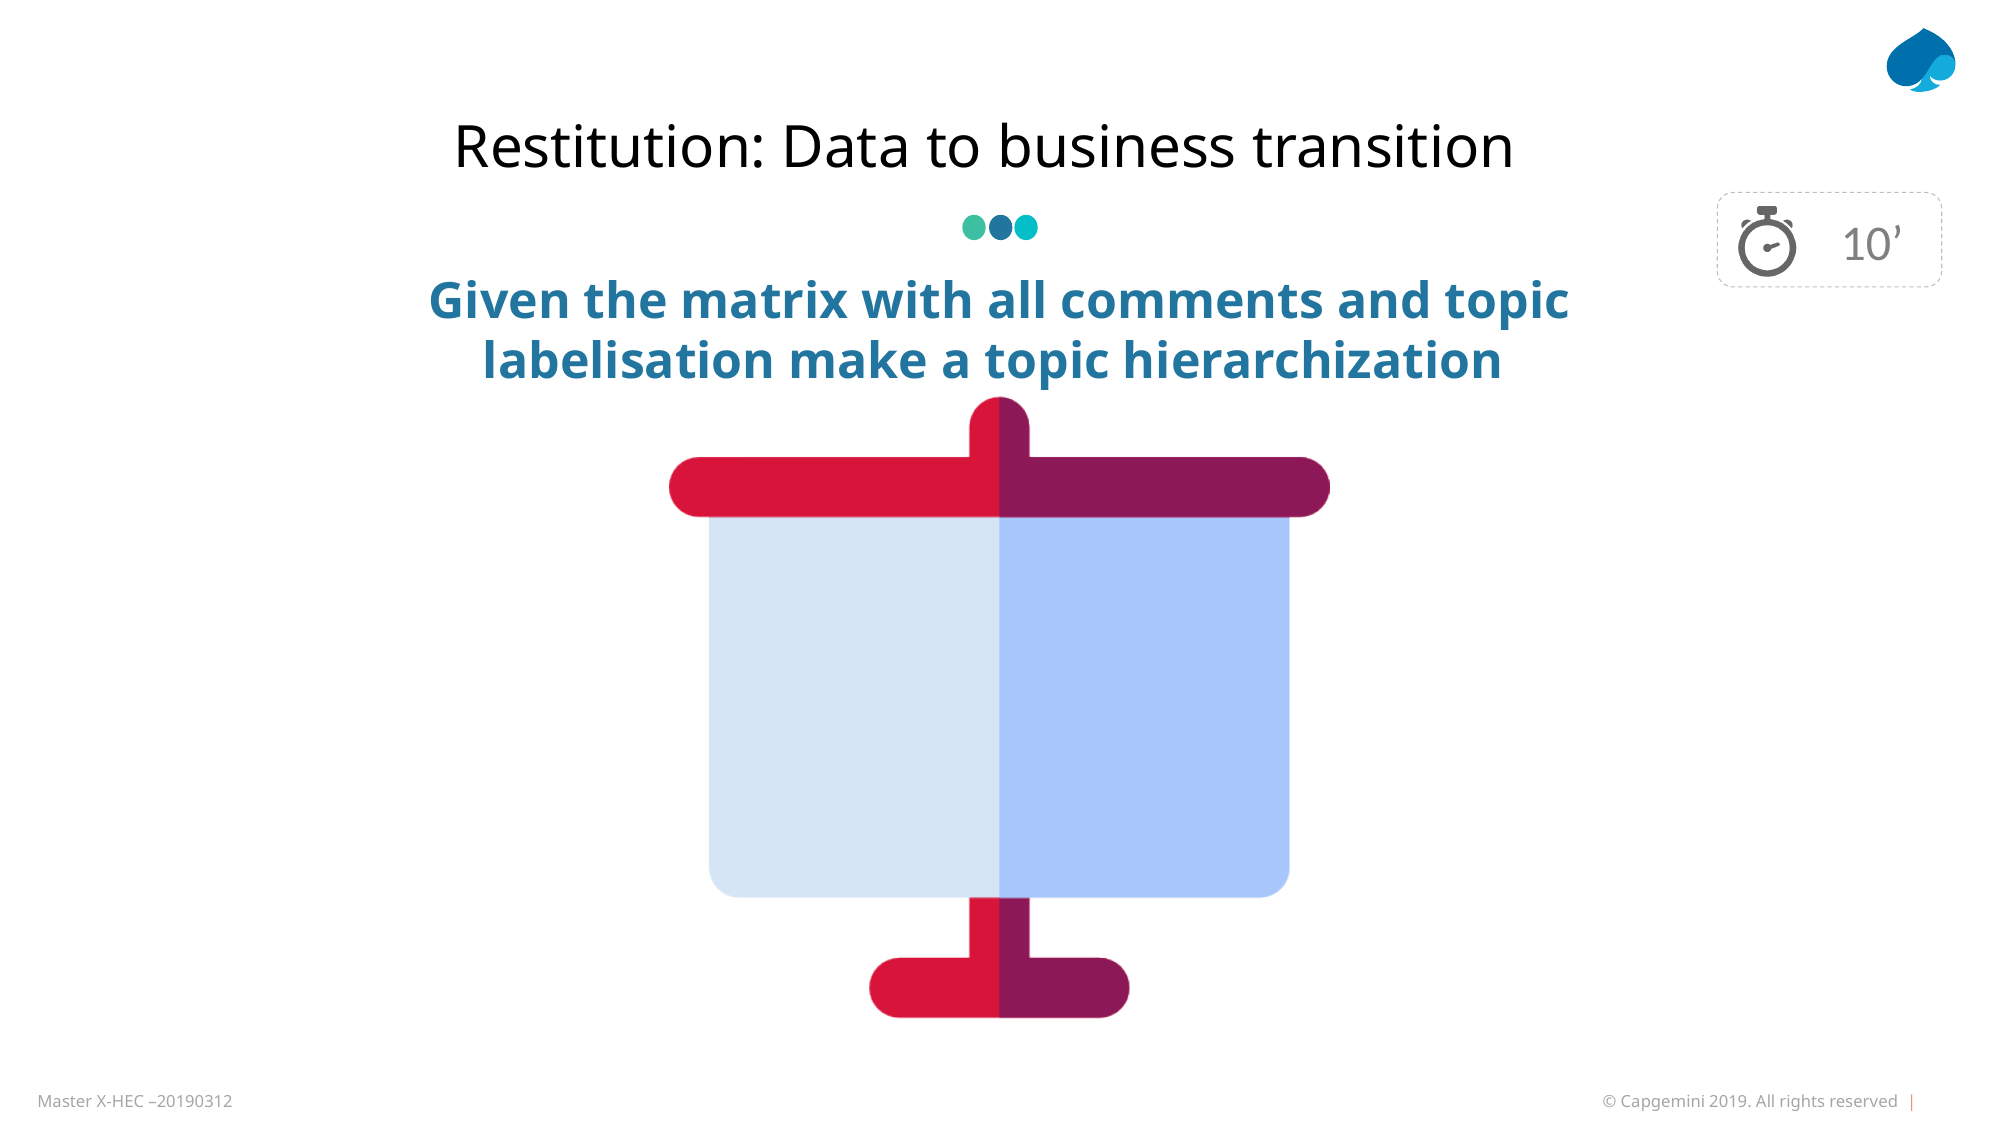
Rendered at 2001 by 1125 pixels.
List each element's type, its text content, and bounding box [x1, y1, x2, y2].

picture [669, 377, 1331, 1038]
text_box [1716, 191, 1941, 288]
text_box Restitution: Data to business transition [49, 62, 1920, 234]
text_box Given the matrix with all comments and topic labelisation make a topic hierarchization [387, 257, 1612, 401]
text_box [1725, 202, 1951, 279]
